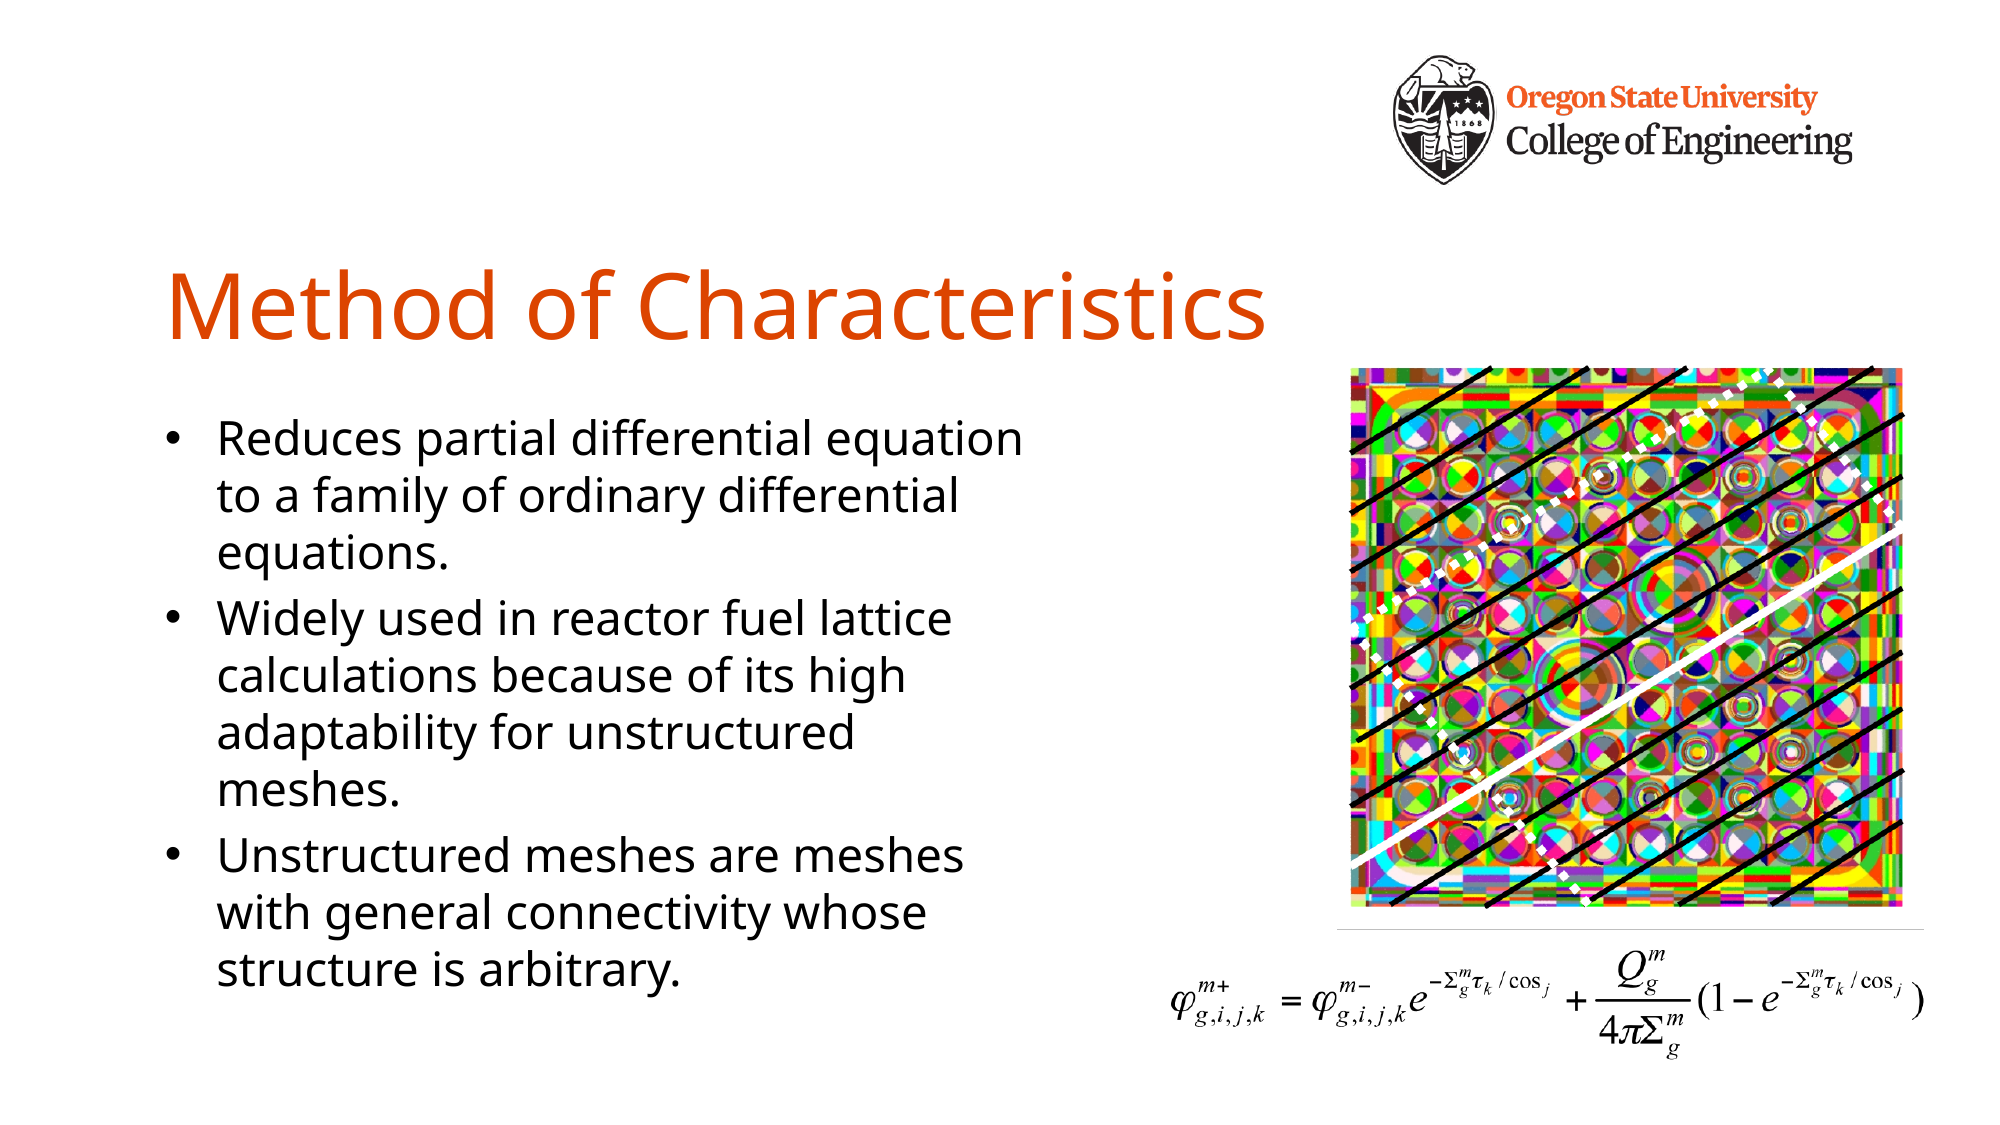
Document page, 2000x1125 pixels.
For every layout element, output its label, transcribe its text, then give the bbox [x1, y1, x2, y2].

picture [1336, 351, 1924, 930]
picture [1149, 932, 1940, 1066]
title Method of Characteristics [149, 205, 1850, 401]
list Reduces partial differential equation to a family of ordinary differential equations. Widely used in reactor fuel lattice calculations because of its high adaptability for unstructured meshes. Unstructured meshes are meshes with general connectivity whose structure is arbitrary. [149, 400, 1046, 1005]
